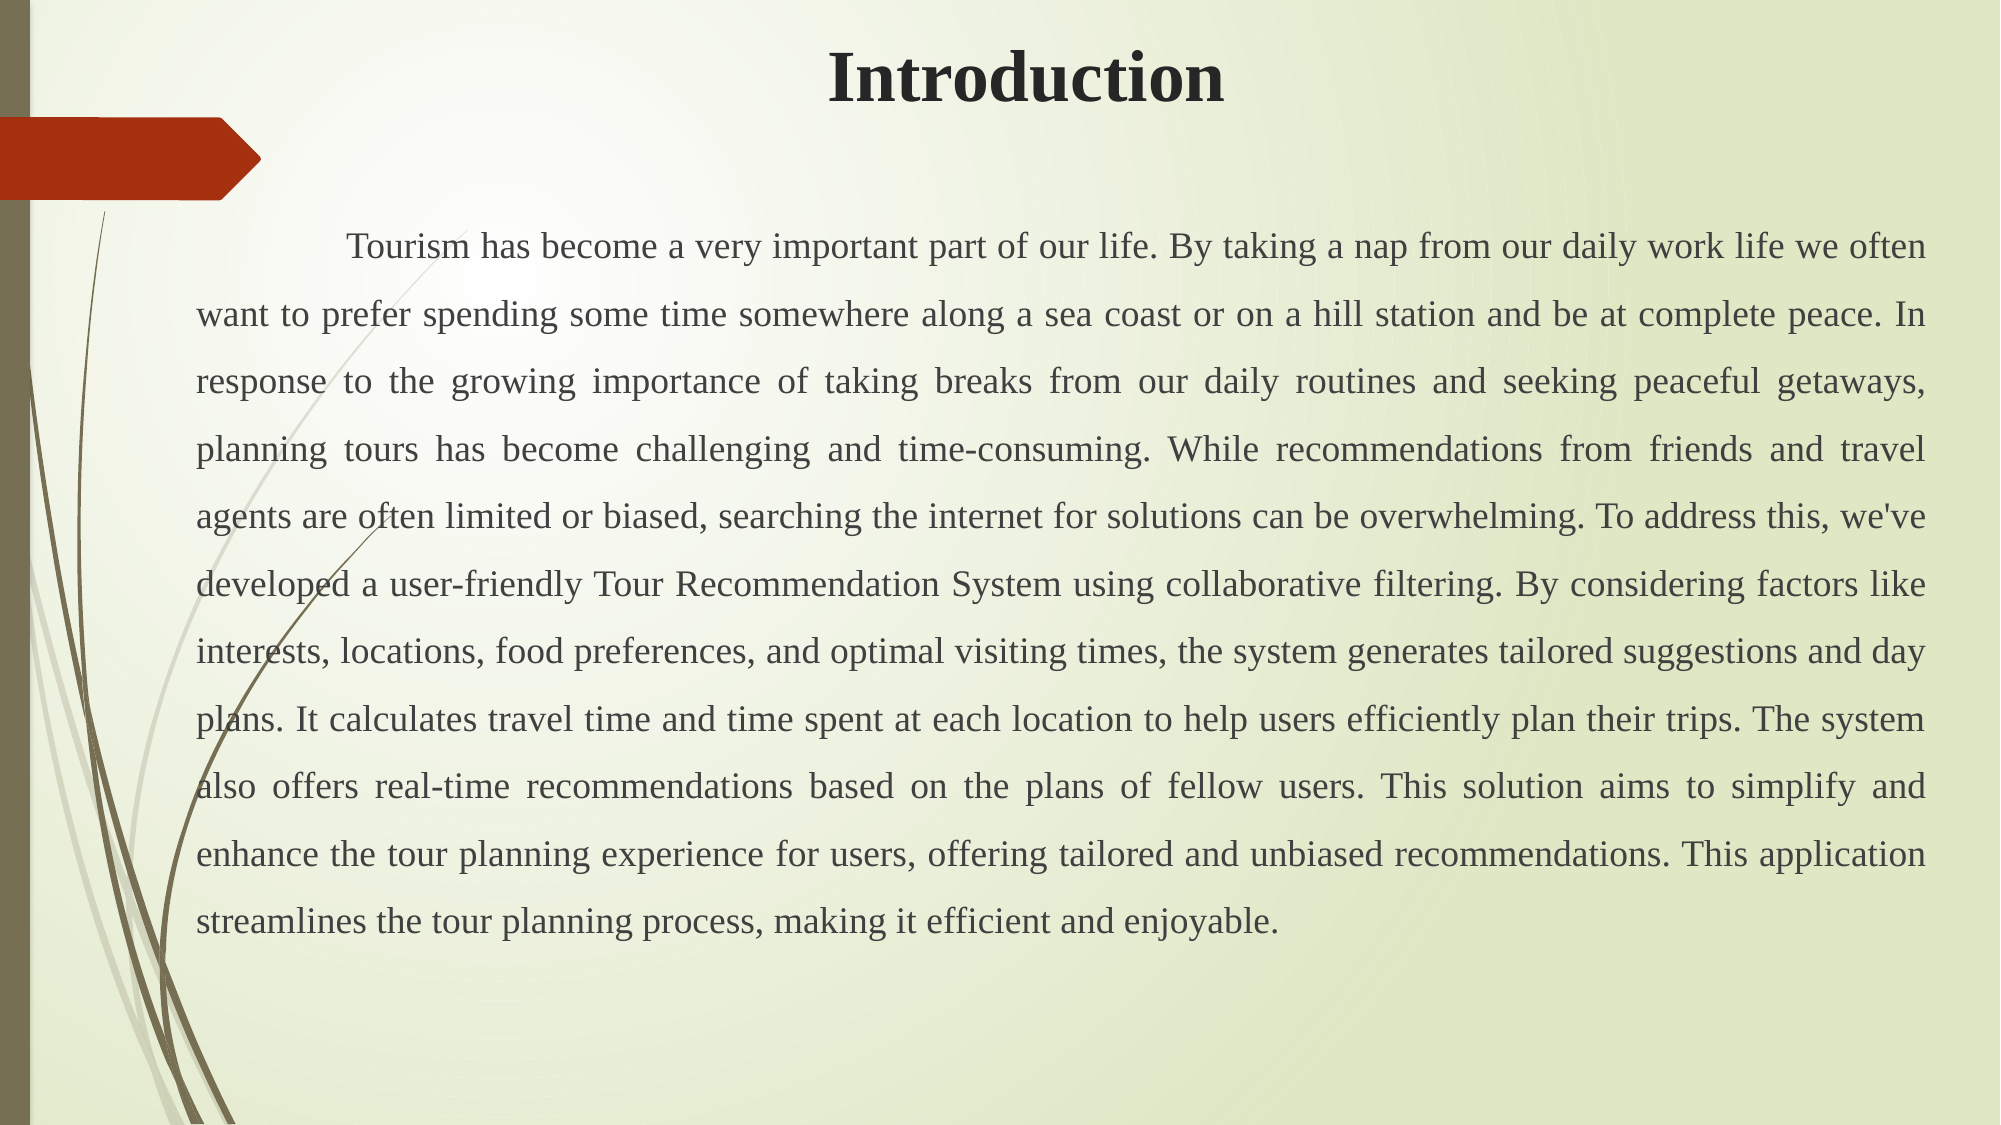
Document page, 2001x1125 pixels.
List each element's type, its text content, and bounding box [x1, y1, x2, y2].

title Introduction [145, 20, 1909, 124]
list Tourism has become a very important part of our life. By taking a nap from our daily work life we often want to prefer spending some time somewhere along a sea coast or on a hill station and be at complete peace. In response to the growing importance of taking breaks from our daily routines and seeking peaceful getaways, planning tours has become challenging and time-consuming. While recommendations from friends and travel agents are often limited or biased, searching the internet for solutions can be overwhelming. To address this, we've developed a user-friendly Tour Recommendation System using collaborative filtering. By considering factors like interests, locations, food preferences, and optimal visiting times, the system generates tailored suggestions and day plans. It calculates travel time and time spent at each location to help users efficiently plan their trips. The system also offers real-time recommendations based on the plans of fellow users. This solution aims to simplify and enhance the tour planning experience for users, offering tailored and unbiased recommendations. This application streamlines the tour planning process, making it efficient and enjoyable. [181, 191, 1944, 1125]
